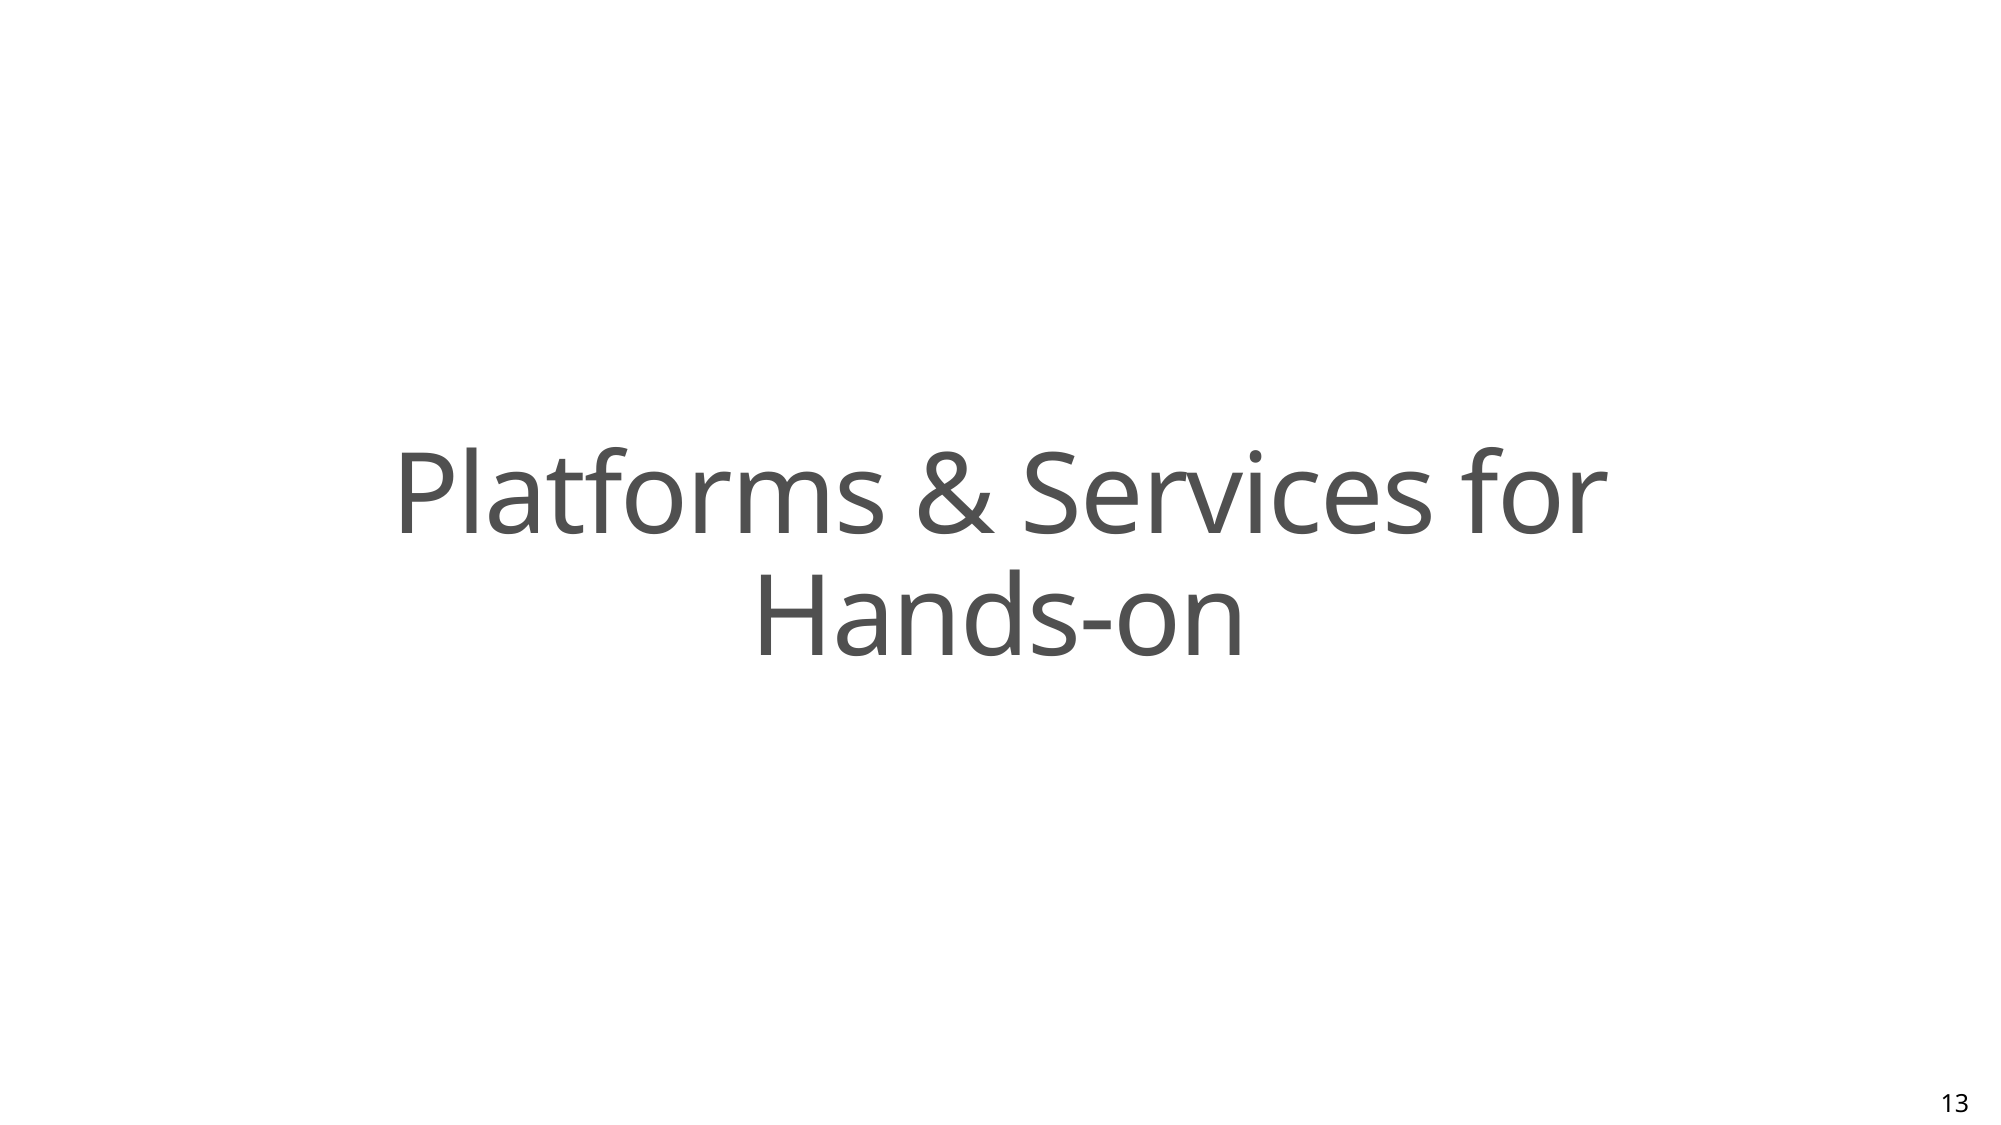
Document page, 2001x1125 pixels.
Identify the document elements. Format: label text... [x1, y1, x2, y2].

text_box 13 [1925, 1079, 2000, 1125]
text_box Platforms & Services for Hands-on [249, 430, 1750, 695]
